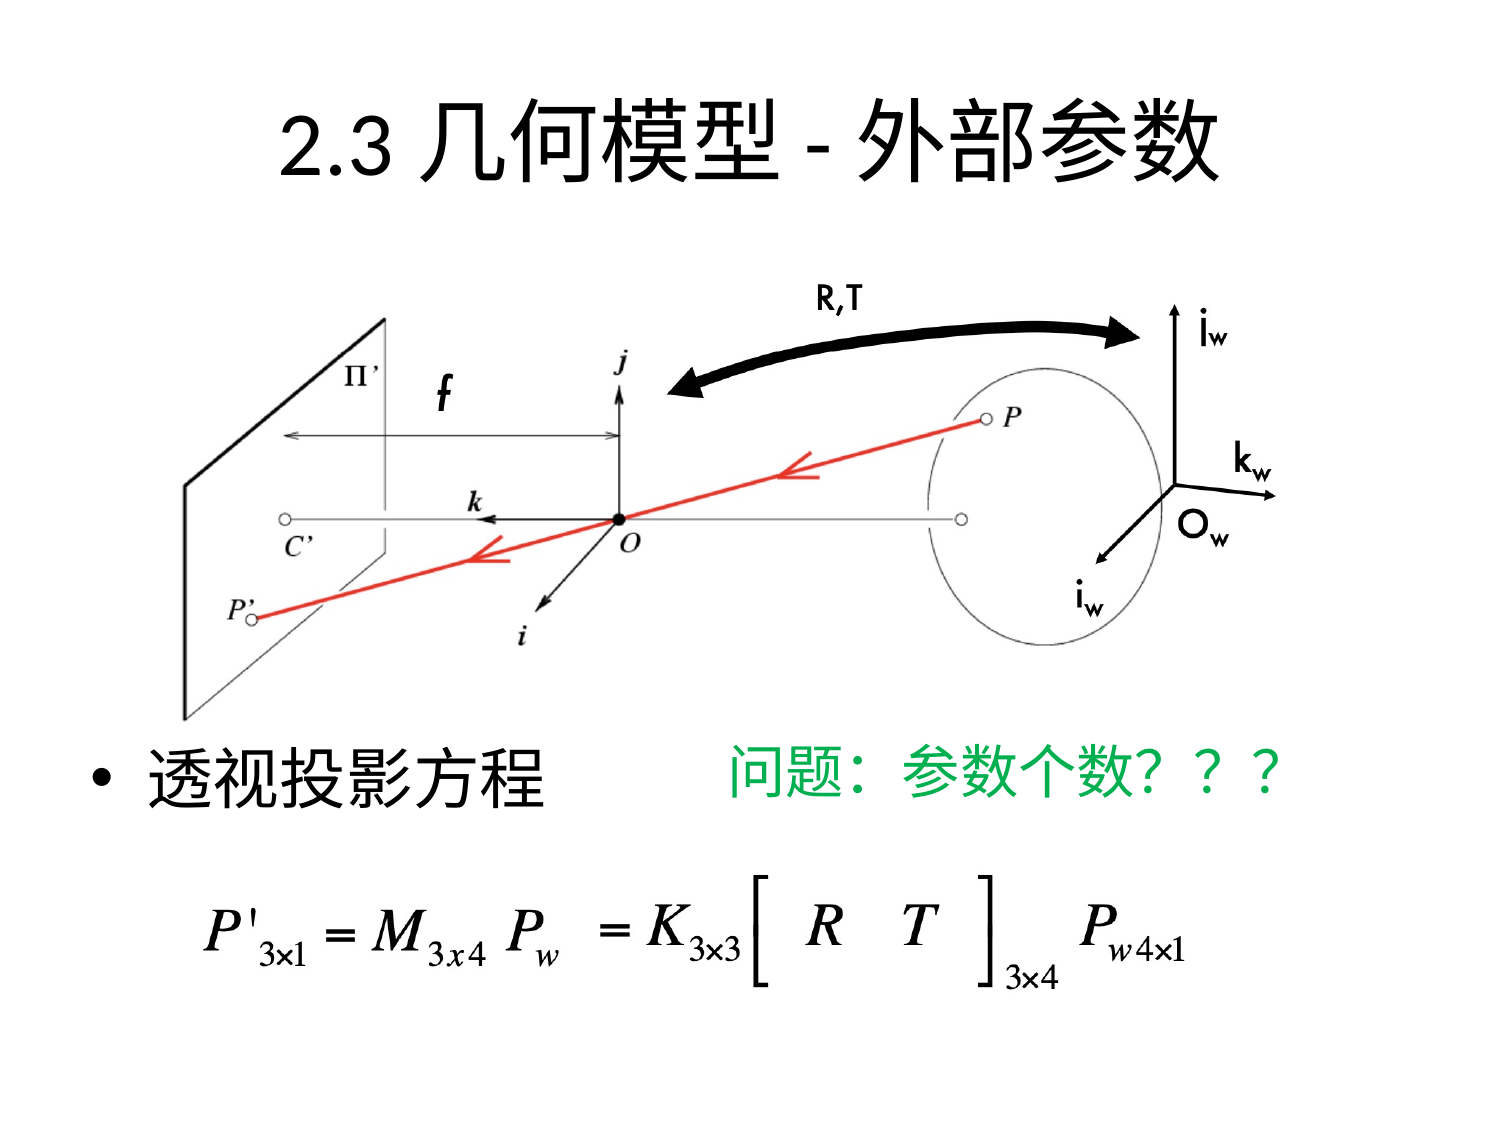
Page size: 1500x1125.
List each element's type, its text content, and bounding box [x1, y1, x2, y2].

list 透视投影方程 [75, 262, 1425, 1005]
picture [187, 864, 1213, 1008]
text_box 问题：参数个数？？？ [712, 727, 1357, 813]
title 2.3几何模型-外部参数 [75, 45, 1425, 233]
picture [137, 264, 1295, 728]
